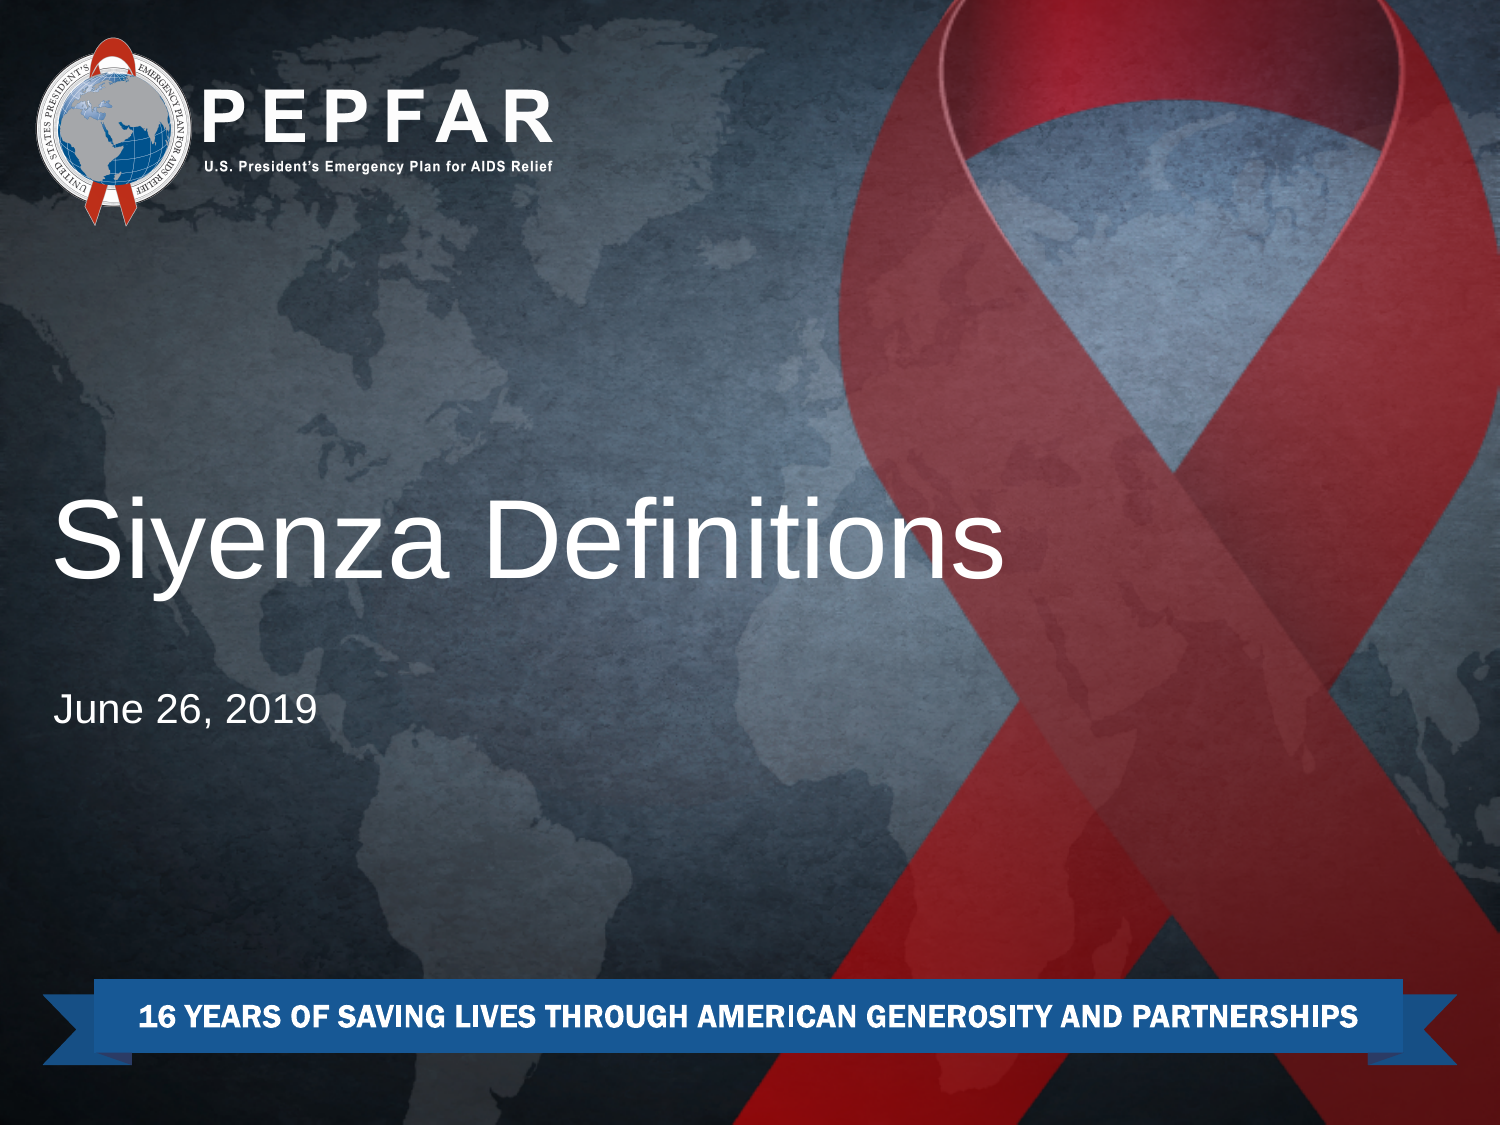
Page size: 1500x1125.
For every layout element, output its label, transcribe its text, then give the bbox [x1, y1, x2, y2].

picture [0, 0, 1500, 1125]
title Siyenza Definitions [35, 413, 1463, 672]
list June 26, 2019 [38, 680, 1425, 741]
